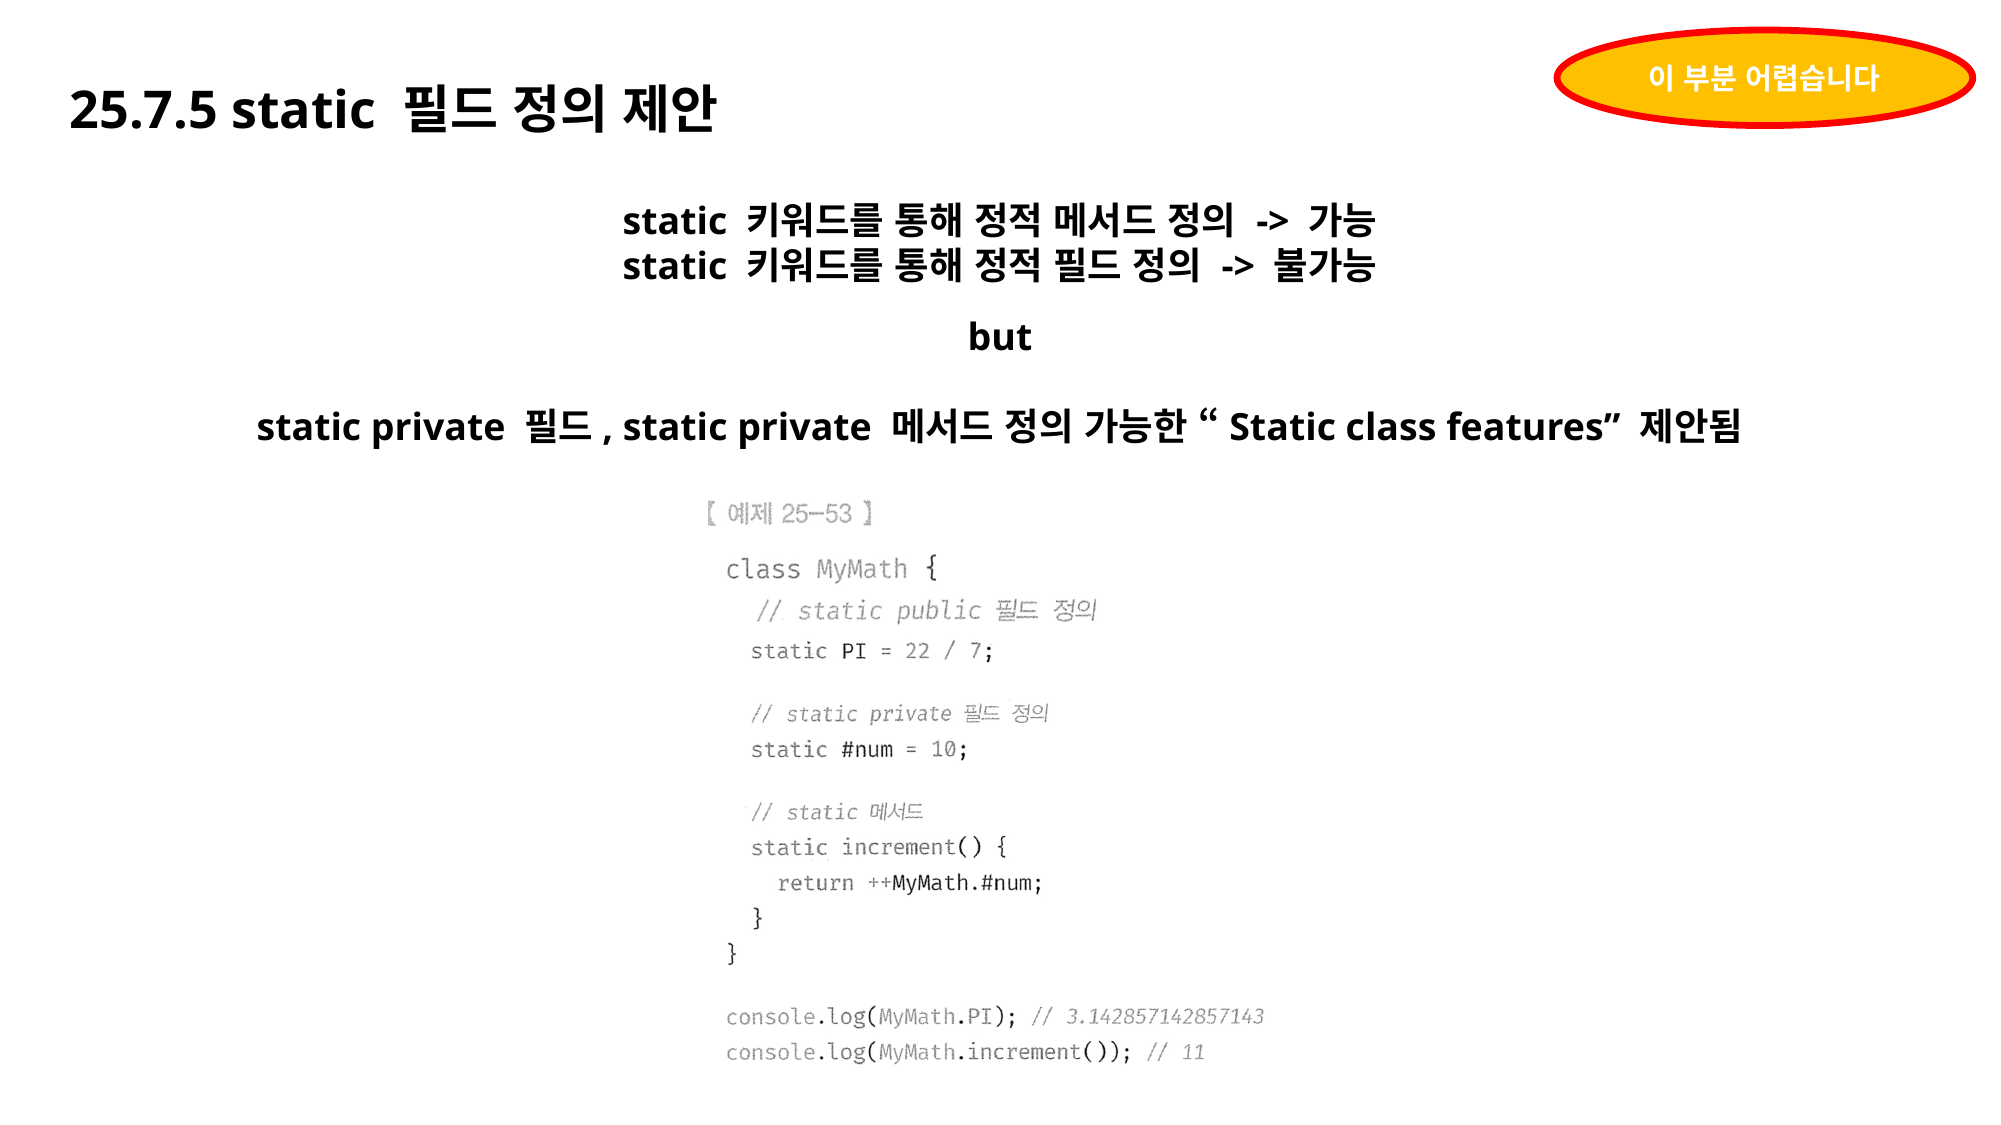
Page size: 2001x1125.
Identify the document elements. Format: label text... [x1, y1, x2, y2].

text_box 이 부분 어렵습니다 [1555, 28, 1975, 128]
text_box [682, 467, 1318, 1098]
text_box static 키워드를 통해 정적 메서드 정의 -> 가능 static 키워드를 통해 정적 필드 정의 -> 불가능 [607, 189, 1393, 294]
text_box but static private 필드, static private 메서드 정의 가능한 “Static class features” 제안됨 [241, 305, 1759, 456]
title 25.7.5 static 필드 정의 제안 [54, 55, 1836, 169]
